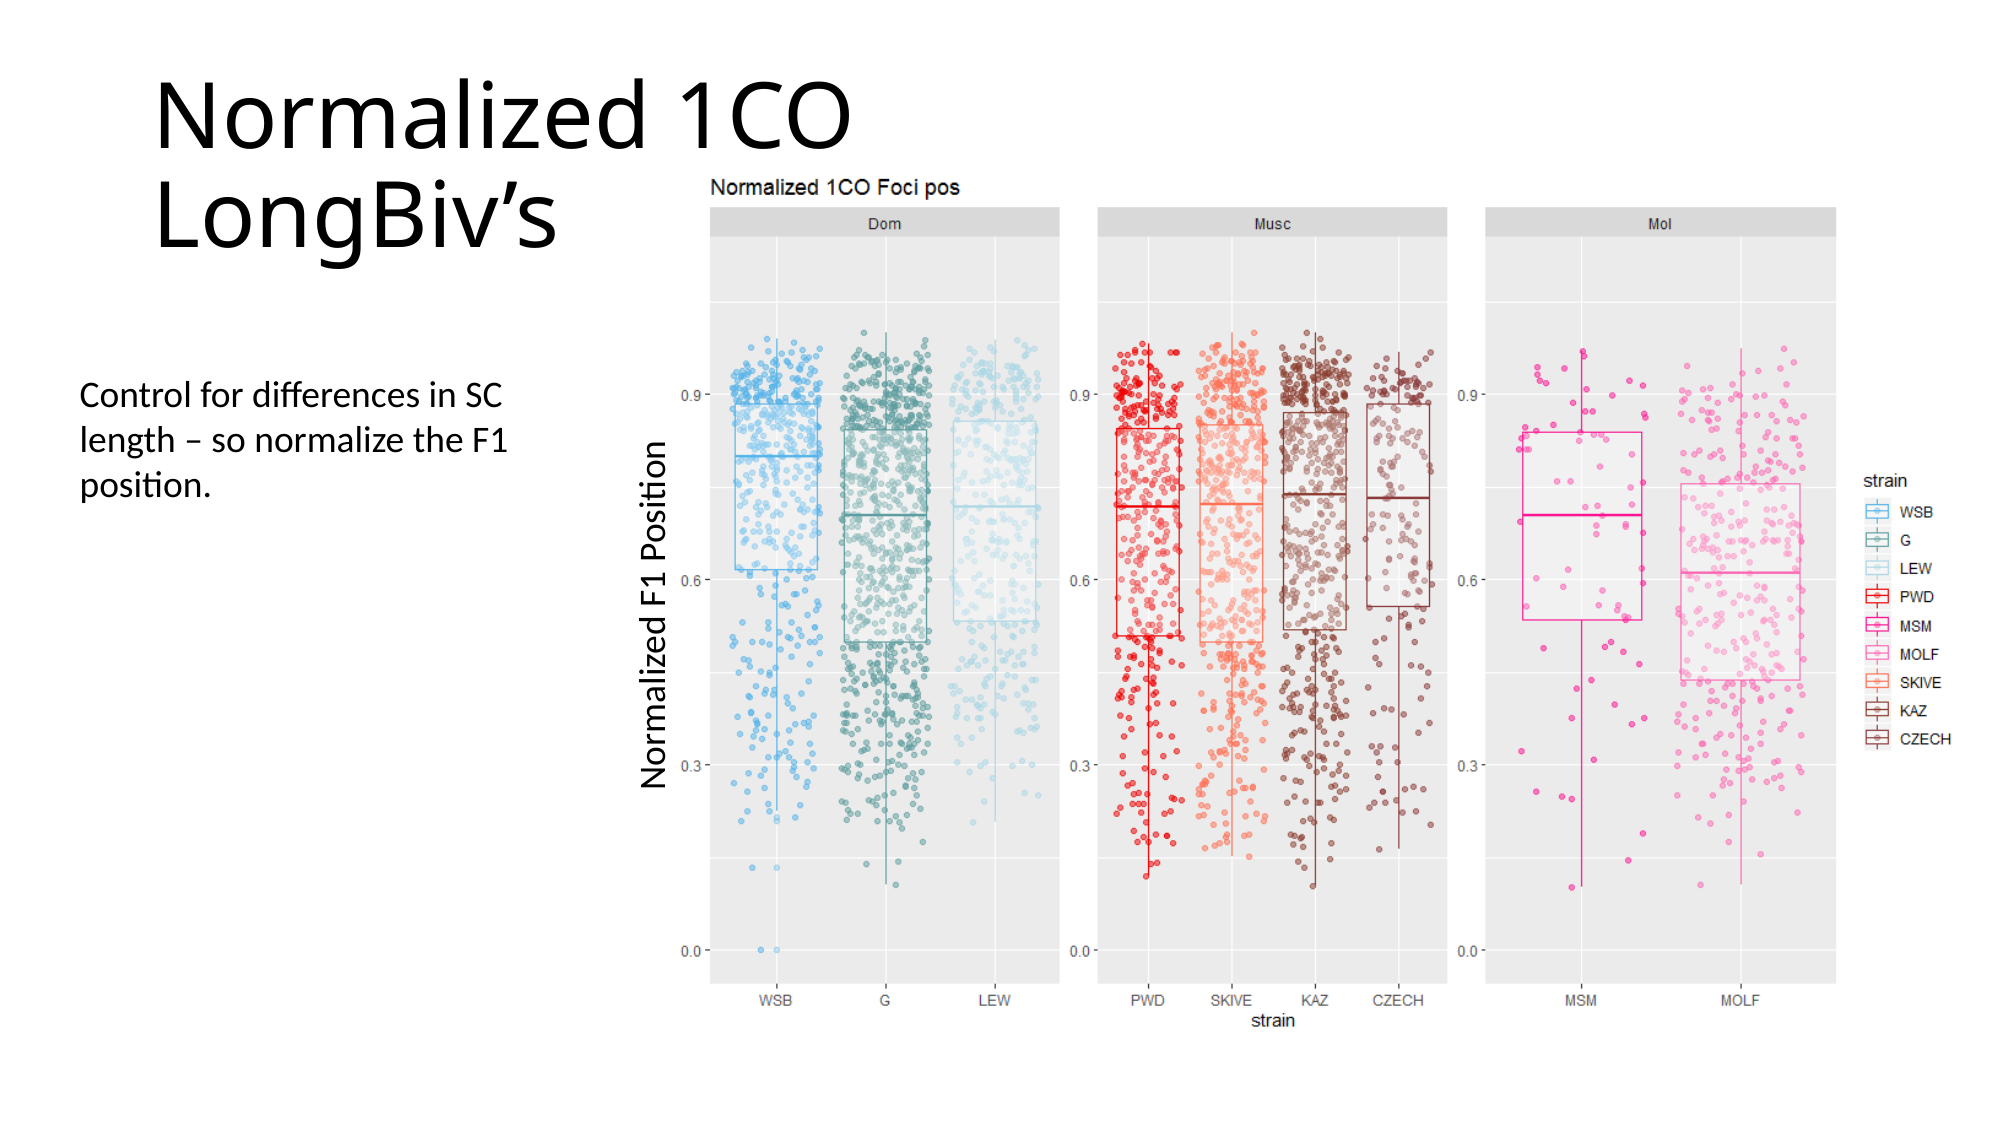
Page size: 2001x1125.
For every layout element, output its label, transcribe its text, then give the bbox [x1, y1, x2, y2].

title Normalized 1CO LongBiv’s [137, 59, 1863, 278]
text_box Control for differences in SC length – so normalize the F1 position. [64, 362, 606, 558]
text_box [620, 168, 1970, 1039]
